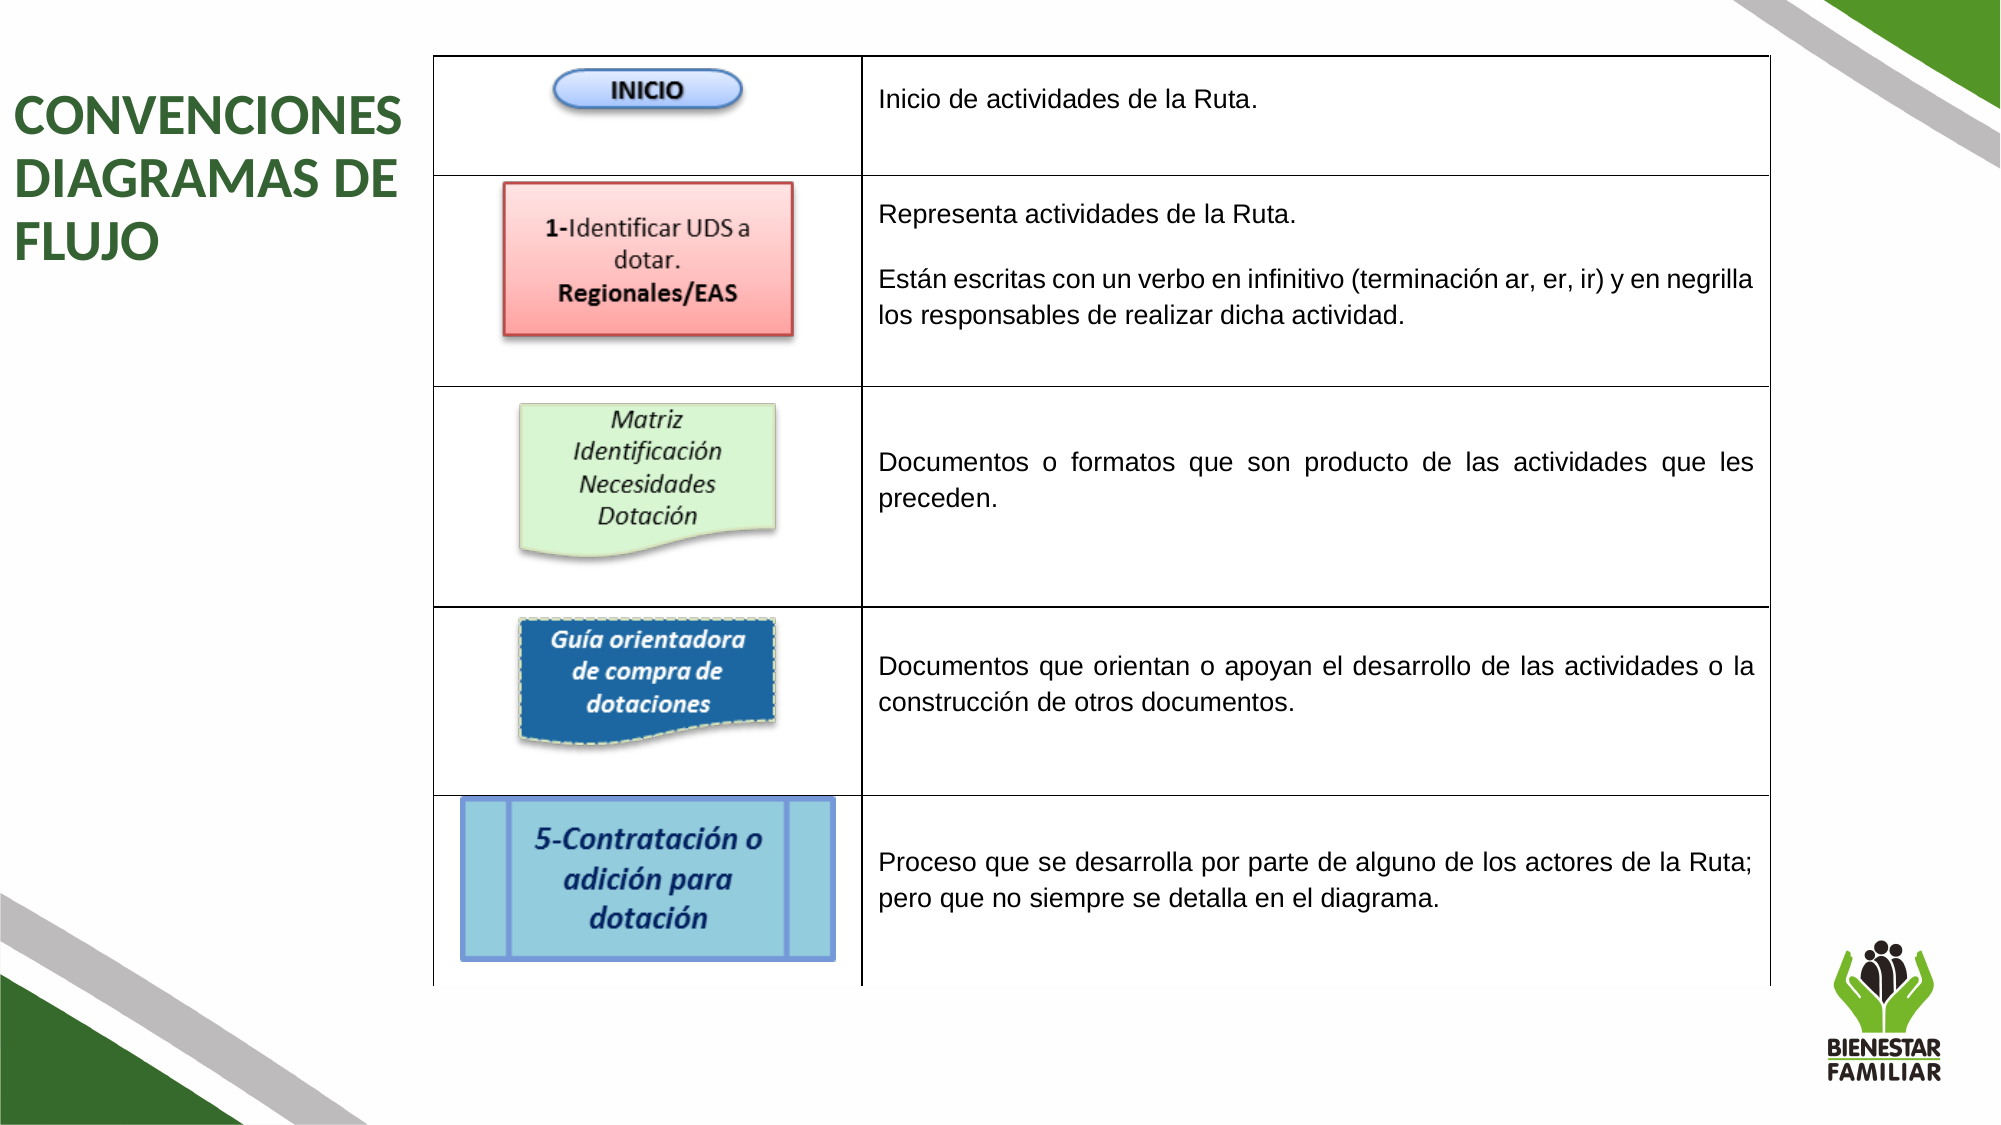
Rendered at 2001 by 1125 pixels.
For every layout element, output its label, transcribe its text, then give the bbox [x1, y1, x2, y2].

text_box CONVENCIONES DIAGRAMAS DE FLUJO [0, 76, 399, 281]
picture [0, 0, 2001, 1125]
